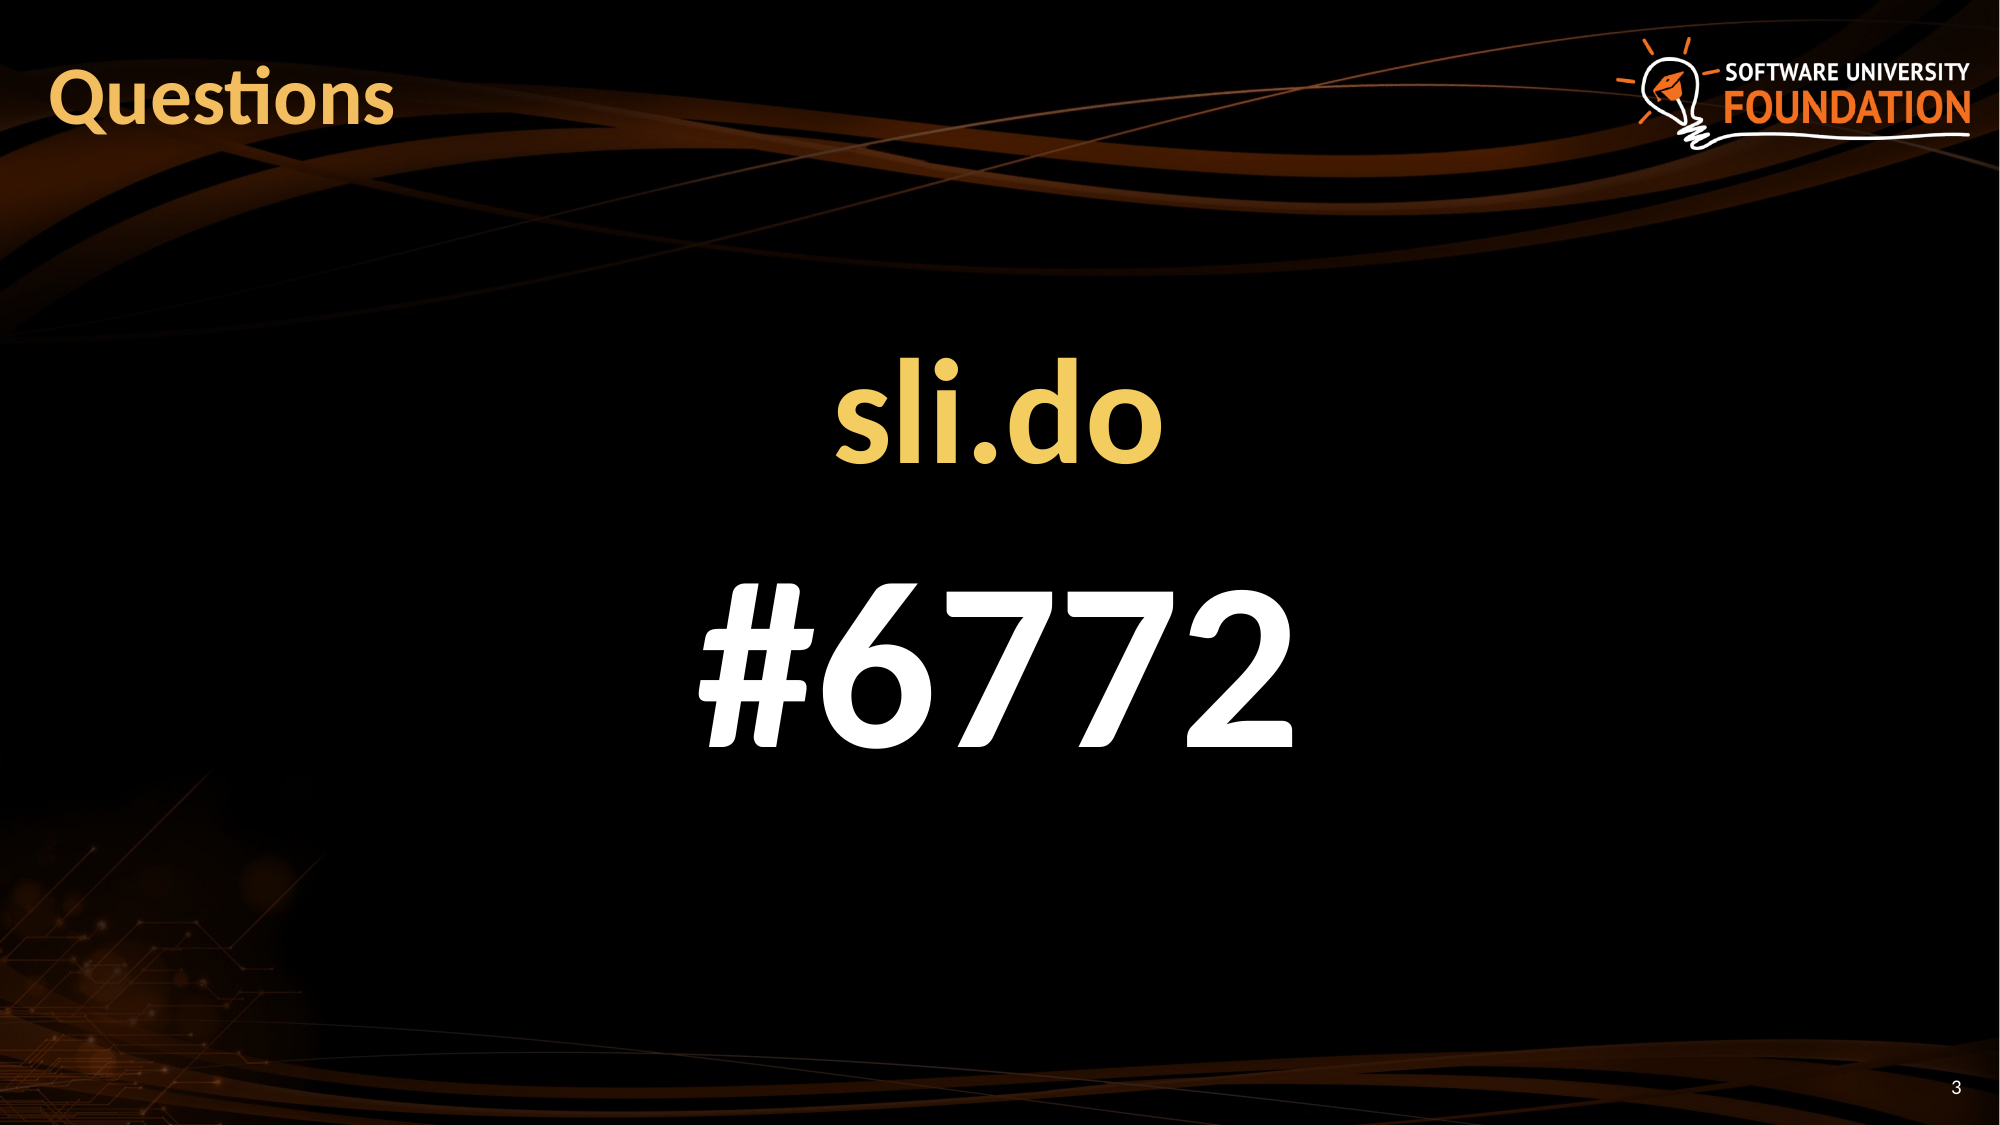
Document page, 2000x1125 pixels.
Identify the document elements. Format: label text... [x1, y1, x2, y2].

picture [0, 0, 2000, 1125]
title Questions [30, 6, 1602, 189]
slide_number 3 [1897, 1071, 1968, 1103]
list sli.do #6772 [31, 188, 1968, 1071]
